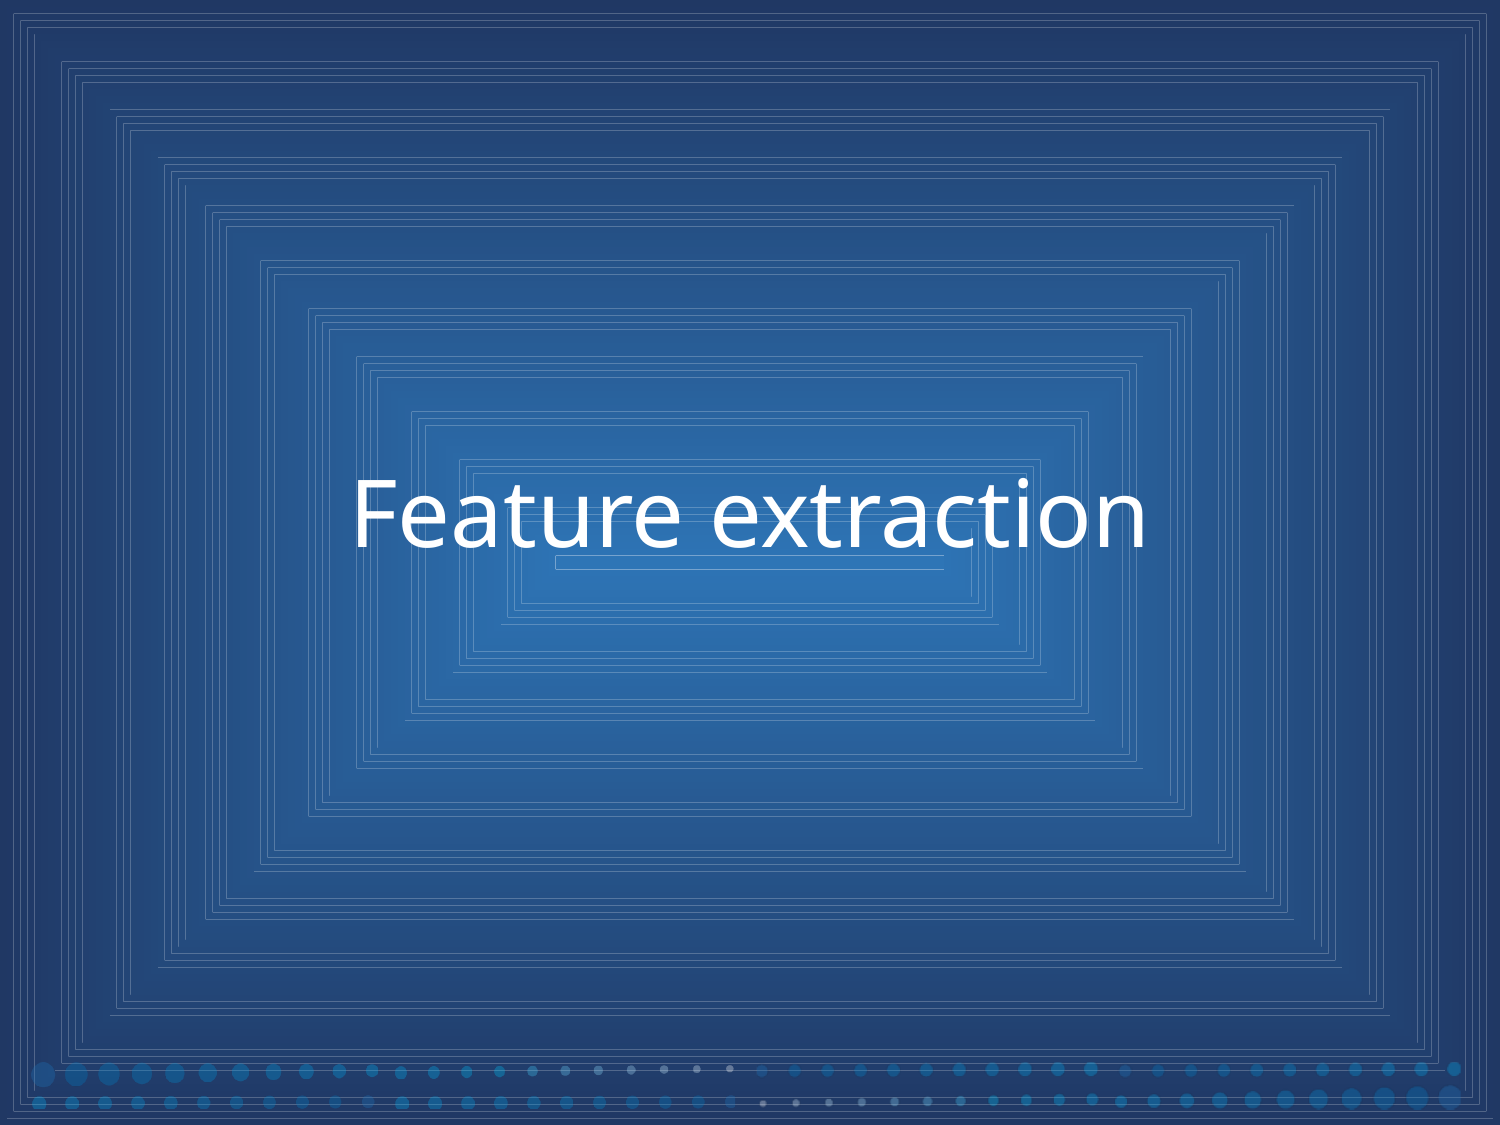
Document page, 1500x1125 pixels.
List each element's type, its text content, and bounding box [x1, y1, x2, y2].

title Feature extraction [187, 184, 1313, 576]
